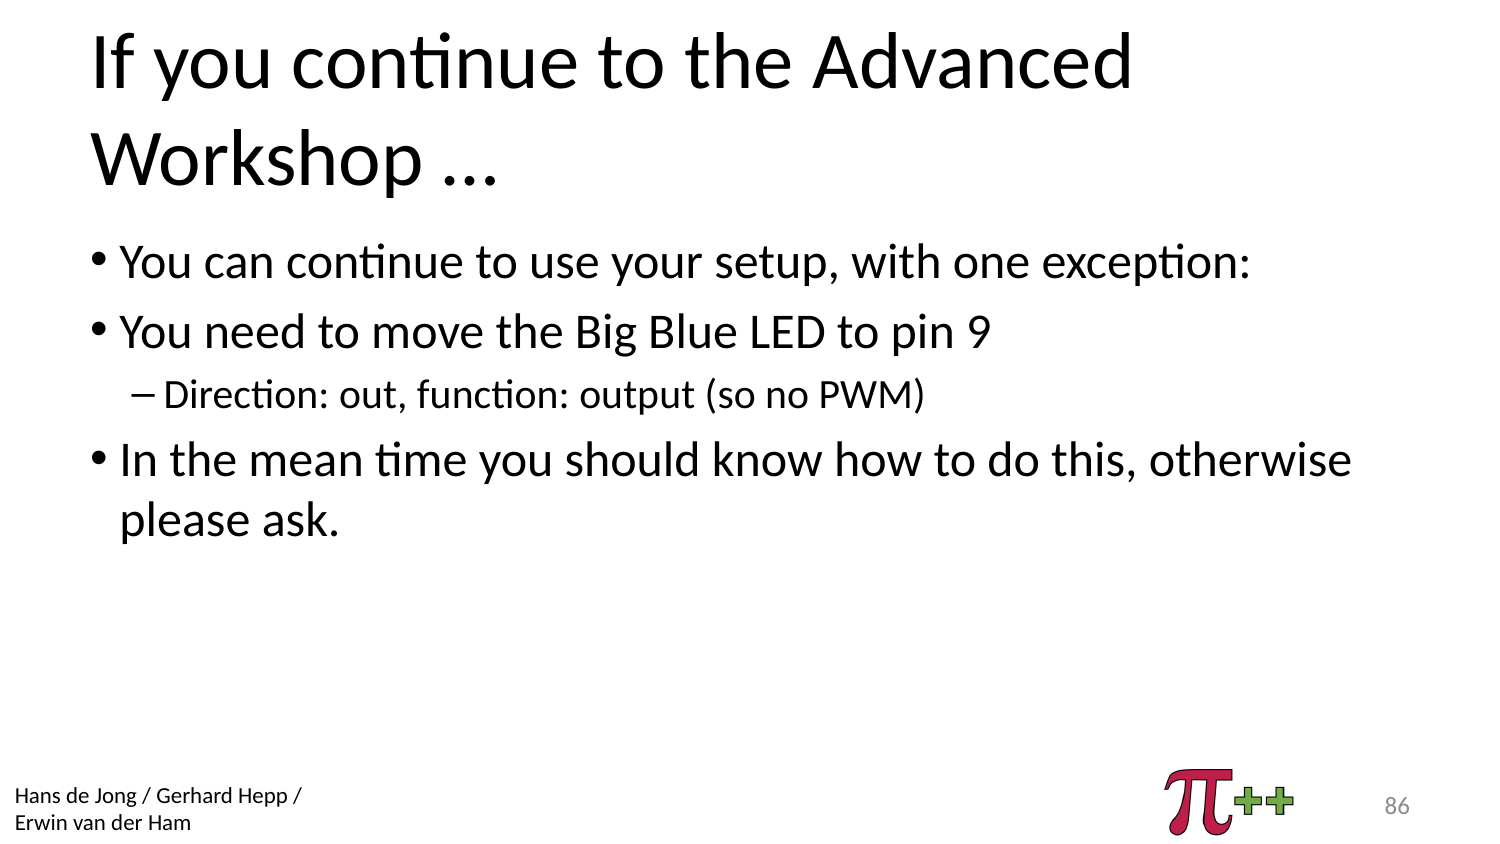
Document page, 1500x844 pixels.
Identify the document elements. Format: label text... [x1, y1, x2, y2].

title If you continue to the Advanced Workshop … [75, 0, 1425, 210]
picture [1163, 768, 1294, 836]
slide_number 86 [1340, 782, 1425, 827]
list You can continue to use your setup, with one exception: You need to move the Big Blue LED to pin 9 Direction: out, function: output (so no PWM) In the mean time you should know how to do this, otherwise please ask. [75, 221, 1425, 754]
